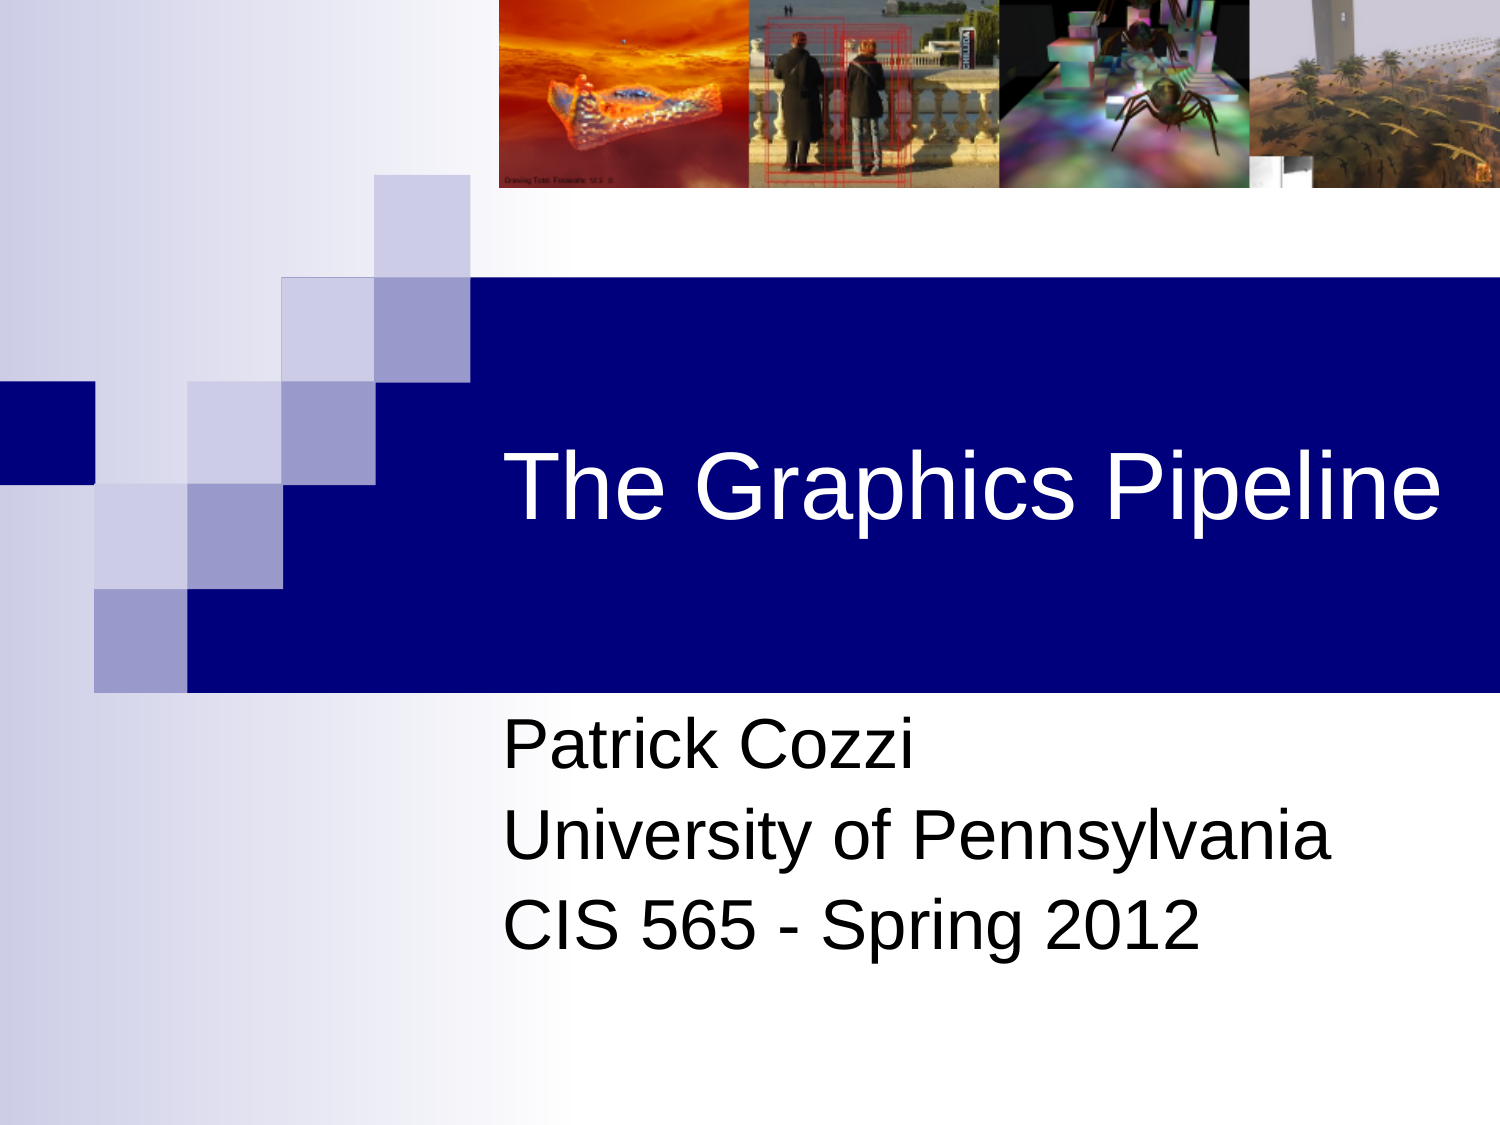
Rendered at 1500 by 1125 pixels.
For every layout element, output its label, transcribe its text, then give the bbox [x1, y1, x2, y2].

subtitle Patrick Cozzi University of Pennsylvania CIS 565 - Spring 2012 [487, 699, 1475, 988]
picture [499, 0, 1500, 188]
title The Graphics Pipeline [487, 299, 1475, 663]
